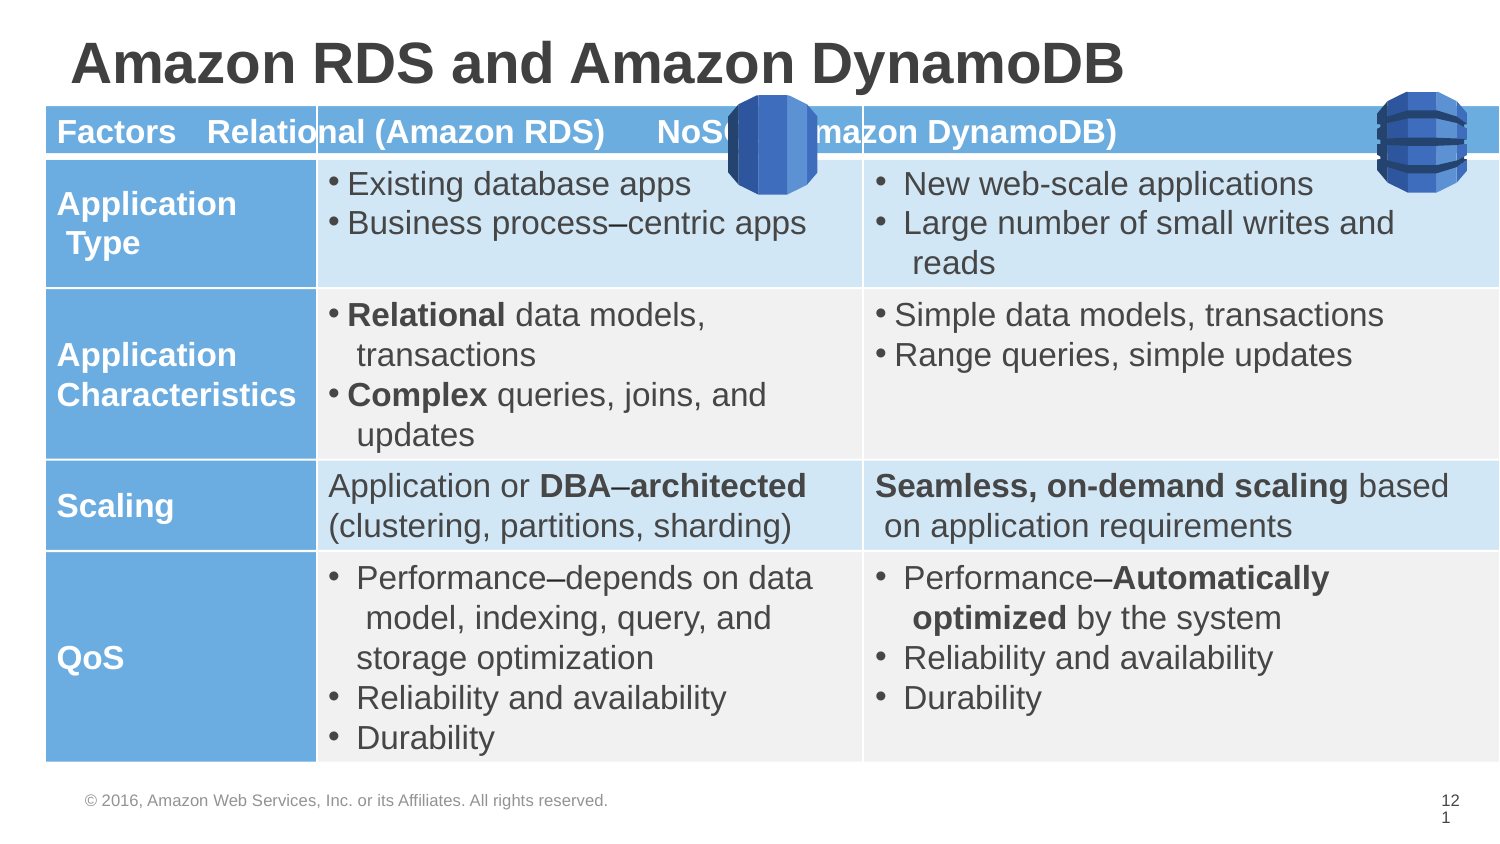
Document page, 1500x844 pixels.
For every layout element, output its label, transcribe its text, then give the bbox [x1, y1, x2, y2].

footer © 2016, Amazon Web Services, Inc. or its Affiliates. All rights reserved. [82, 789, 613, 844]
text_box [727, 91, 1468, 196]
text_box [43, 103, 1500, 764]
slide_number ‹#› [1426, 789, 1467, 844]
title Amazon RDS and Amazon DynamoDB [68, 22, 1130, 102]
